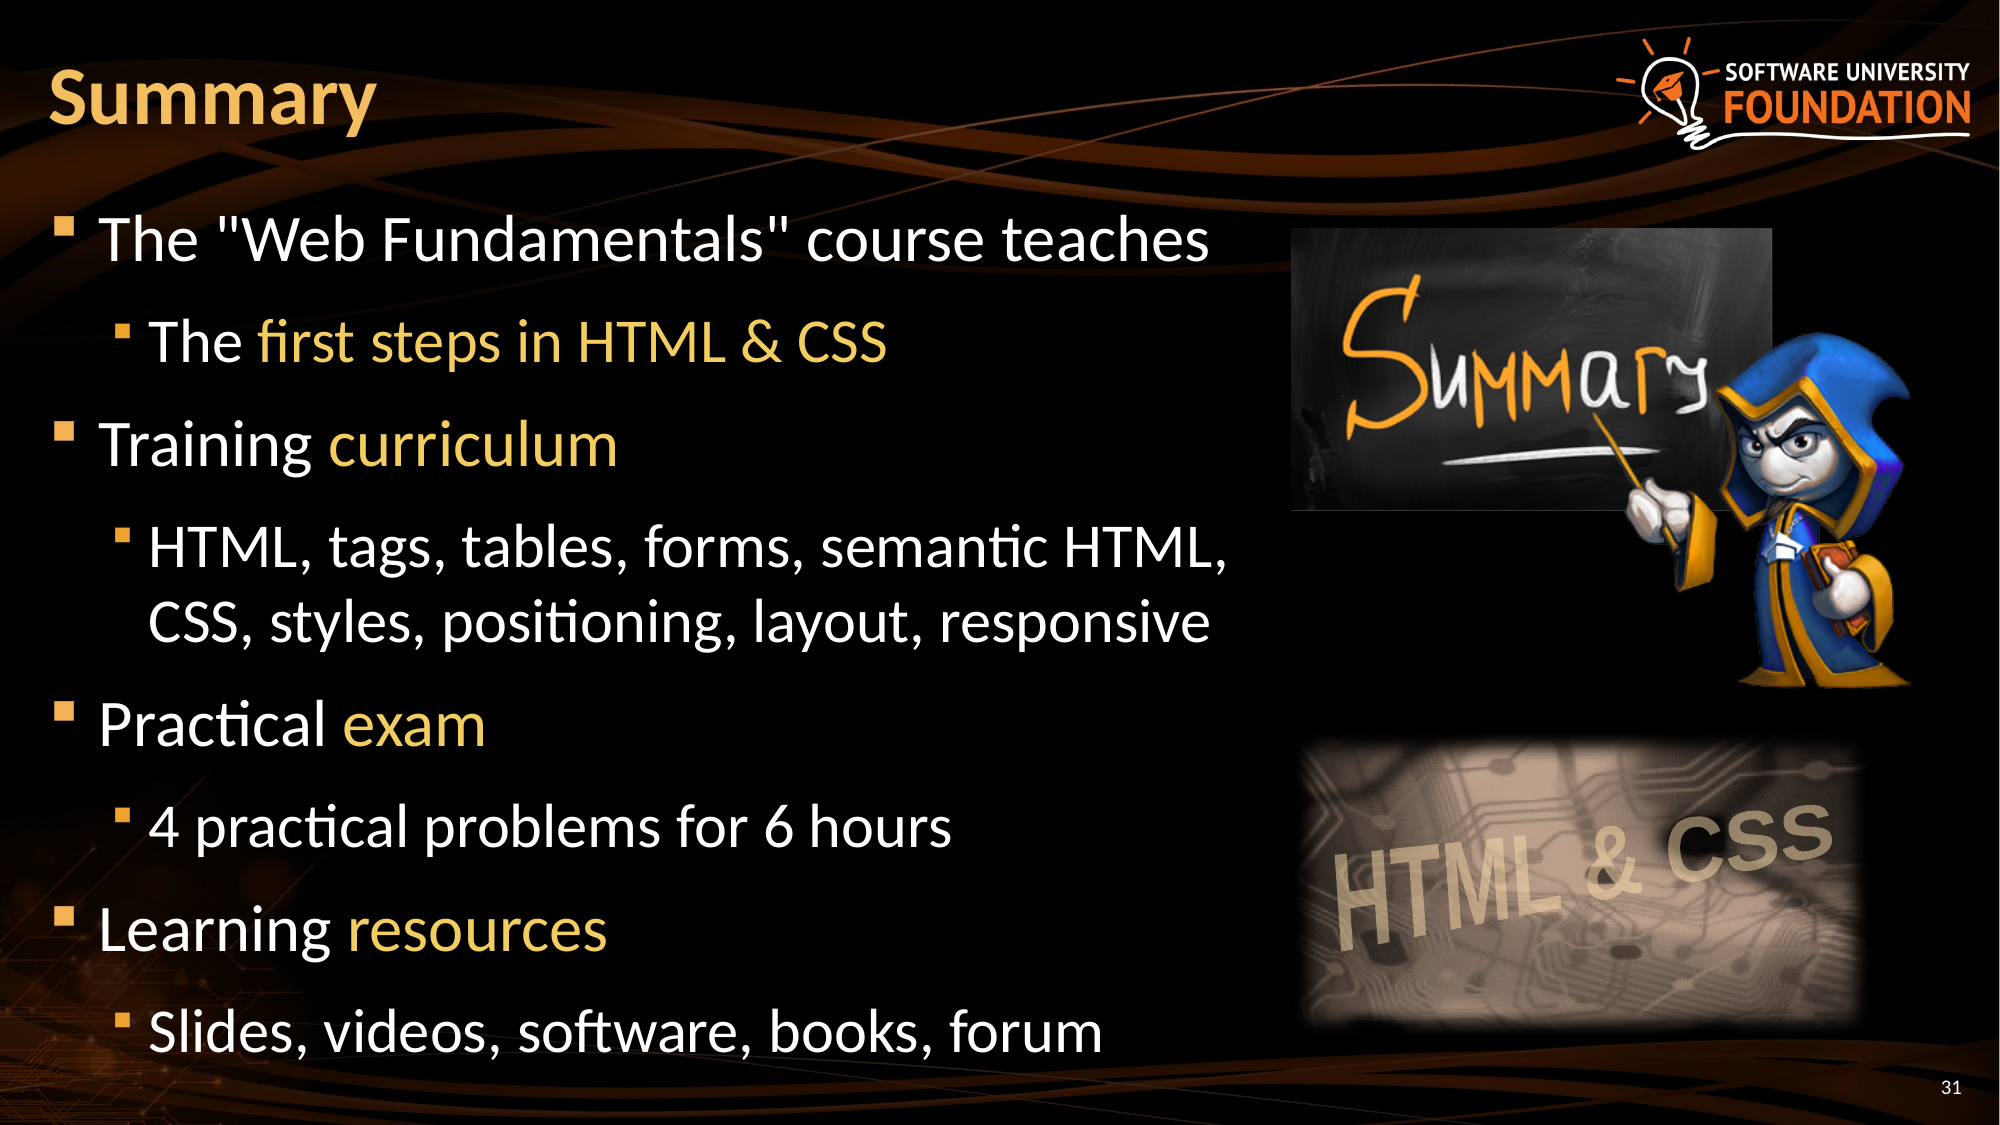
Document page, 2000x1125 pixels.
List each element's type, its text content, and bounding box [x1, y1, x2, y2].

picture [0, 0, 2000, 1125]
title Summary [30, 6, 1602, 189]
list The "Web Fundamentals" course teaches The first steps in HTML & CSS Training curriculum HTML, tags, tables, forms, semantic HTML, CSS, styles, positioning, layout, responsive Practical exam 4 practical problems for 6 hours Learning resources Slides, videos, software, books, forum [31, 188, 1968, 1103]
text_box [1291, 730, 1873, 1038]
